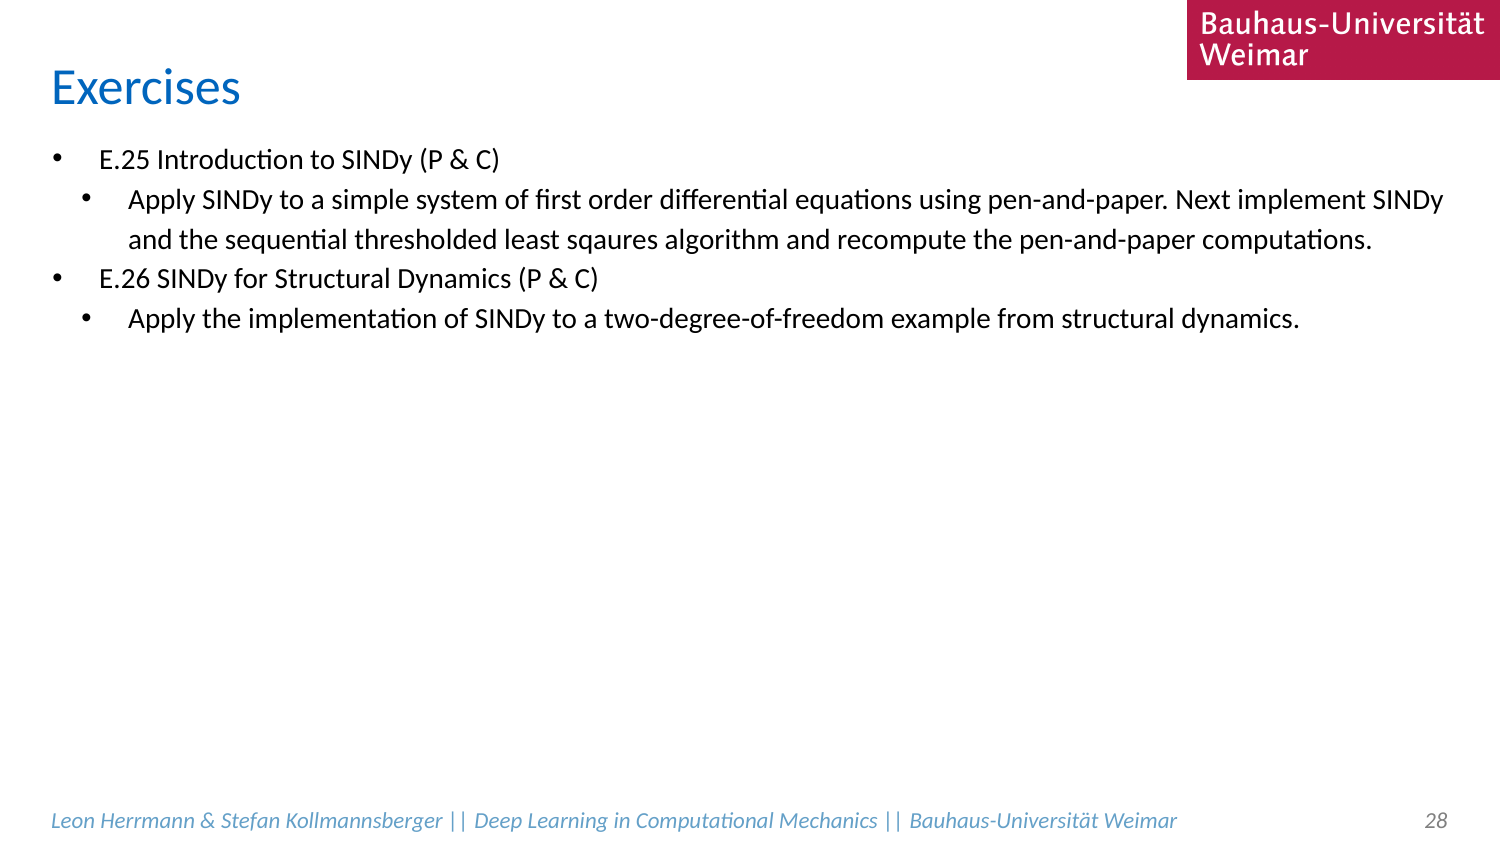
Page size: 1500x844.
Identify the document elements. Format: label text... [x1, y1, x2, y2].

picture [1187, 0, 1500, 80]
title Exercises [50, 48, 1189, 114]
footer Leon Herrmann & Stefan Kollmannsberger || Deep Learning in Computational Mechanics || Bauhaus-Universität Weimar [51, 796, 1311, 842]
slide_number 28 [1311, 796, 1448, 842]
list E.25 Introduction to SINDy (P & C) Apply SINDy to a simple system of first order differential equations using pen-and-paper. Next implement SINDy and the sequential thresholded least sqaures algorithm and recompute the pen-and-paper computations. E.26 SINDy for Structural Dynamics (P & C) Apply the implementation of SINDy to a two-degree-of-freedom example from structural dynamics. [52, 135, 1449, 787]
